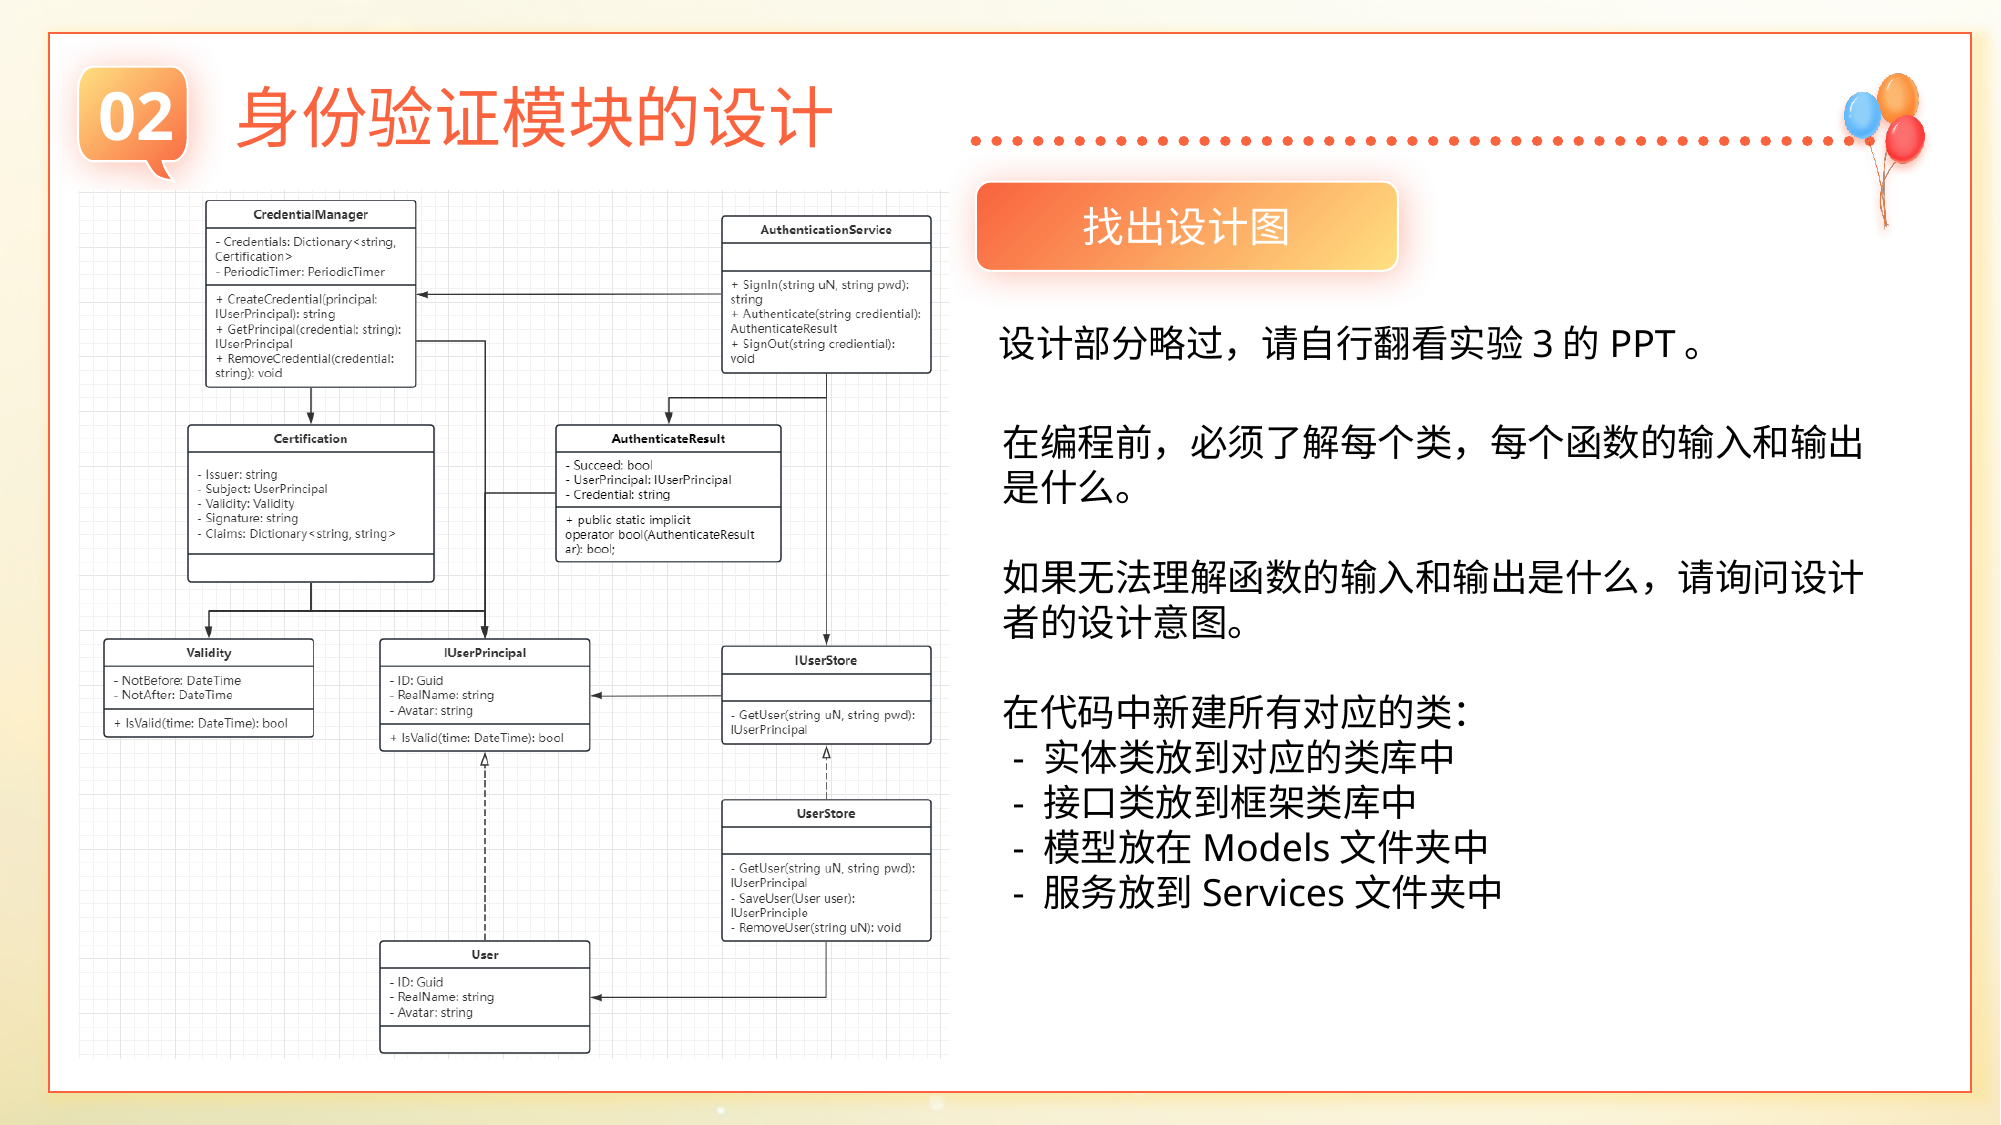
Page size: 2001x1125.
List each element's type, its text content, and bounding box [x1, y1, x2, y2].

text_box 在编程前，必须了解每个类，每个函数的输入和输出是什么。 如果无法理解函数的输入和输出是什么，请询问设计者的设计意图。 在代码中新建所有对应的类： - 实体类放到对应的类库中 - 接口类放到框架类库中 - 模型放在Models文件夹中 - 服务放到Services文件夹中 [987, 411, 1912, 921]
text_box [975, 181, 1398, 271]
picture [0, 0, 2000, 1125]
text_box 设计部分略过，请自行翻看实验3的PPT。 [983, 312, 1932, 373]
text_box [72, 60, 1961, 240]
